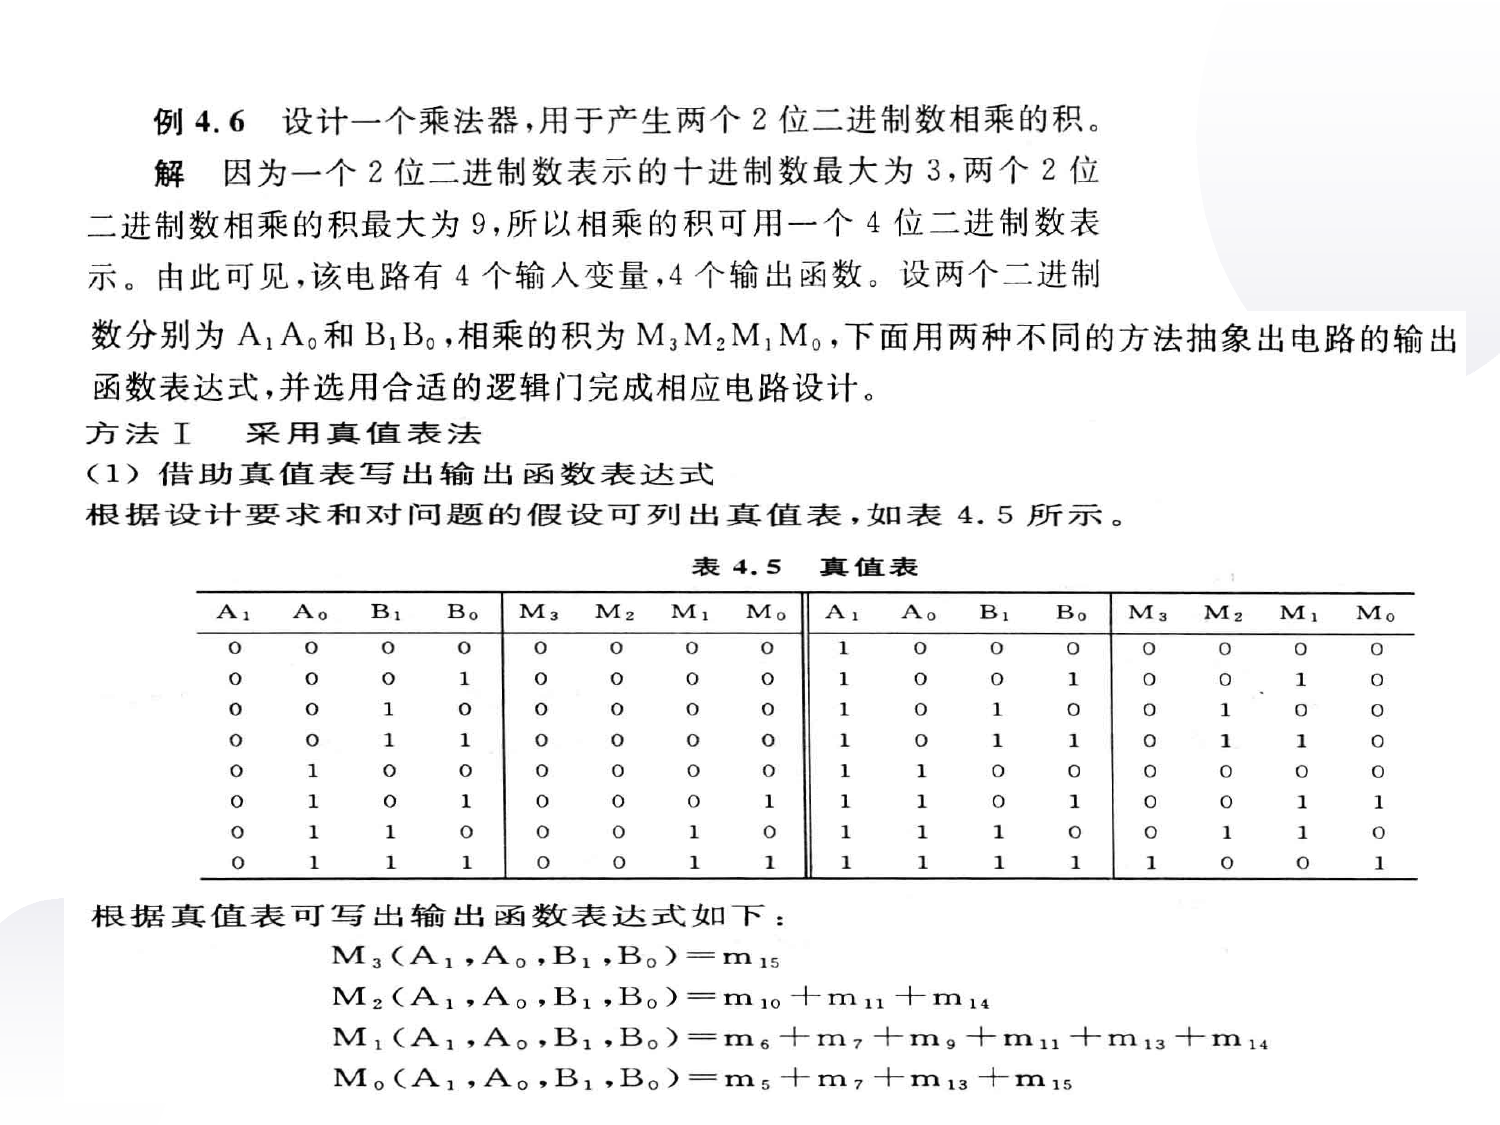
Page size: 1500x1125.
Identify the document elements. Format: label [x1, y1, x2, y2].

picture [64, 101, 1466, 407]
text_box [1196, 0, 1500, 375]
text_box [0, 898, 165, 1125]
picture [64, 416, 1447, 1103]
